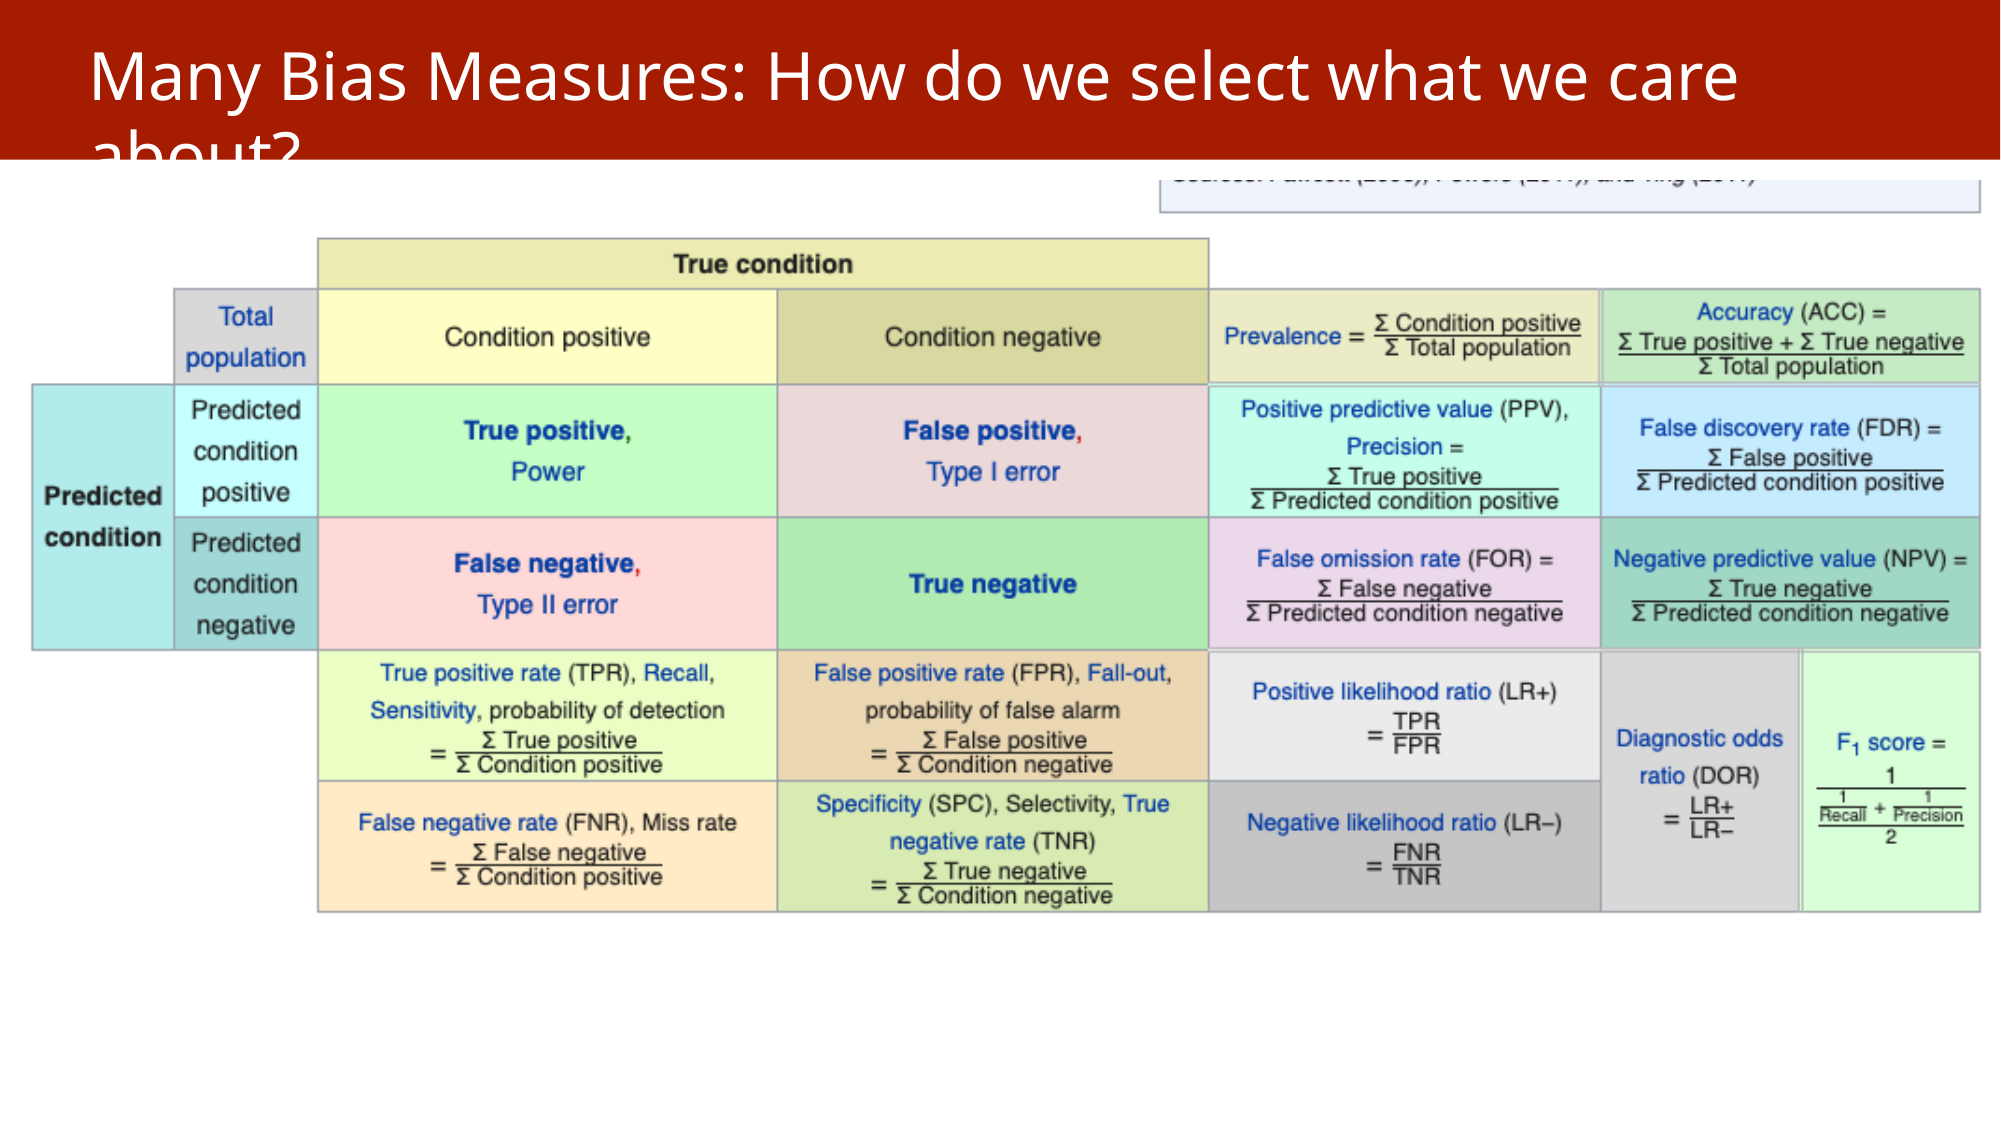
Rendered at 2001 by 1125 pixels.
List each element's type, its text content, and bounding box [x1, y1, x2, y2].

picture [0, 180, 2000, 945]
title Many Bias Measures: How do we select what we care about? [68, 14, 1932, 140]
